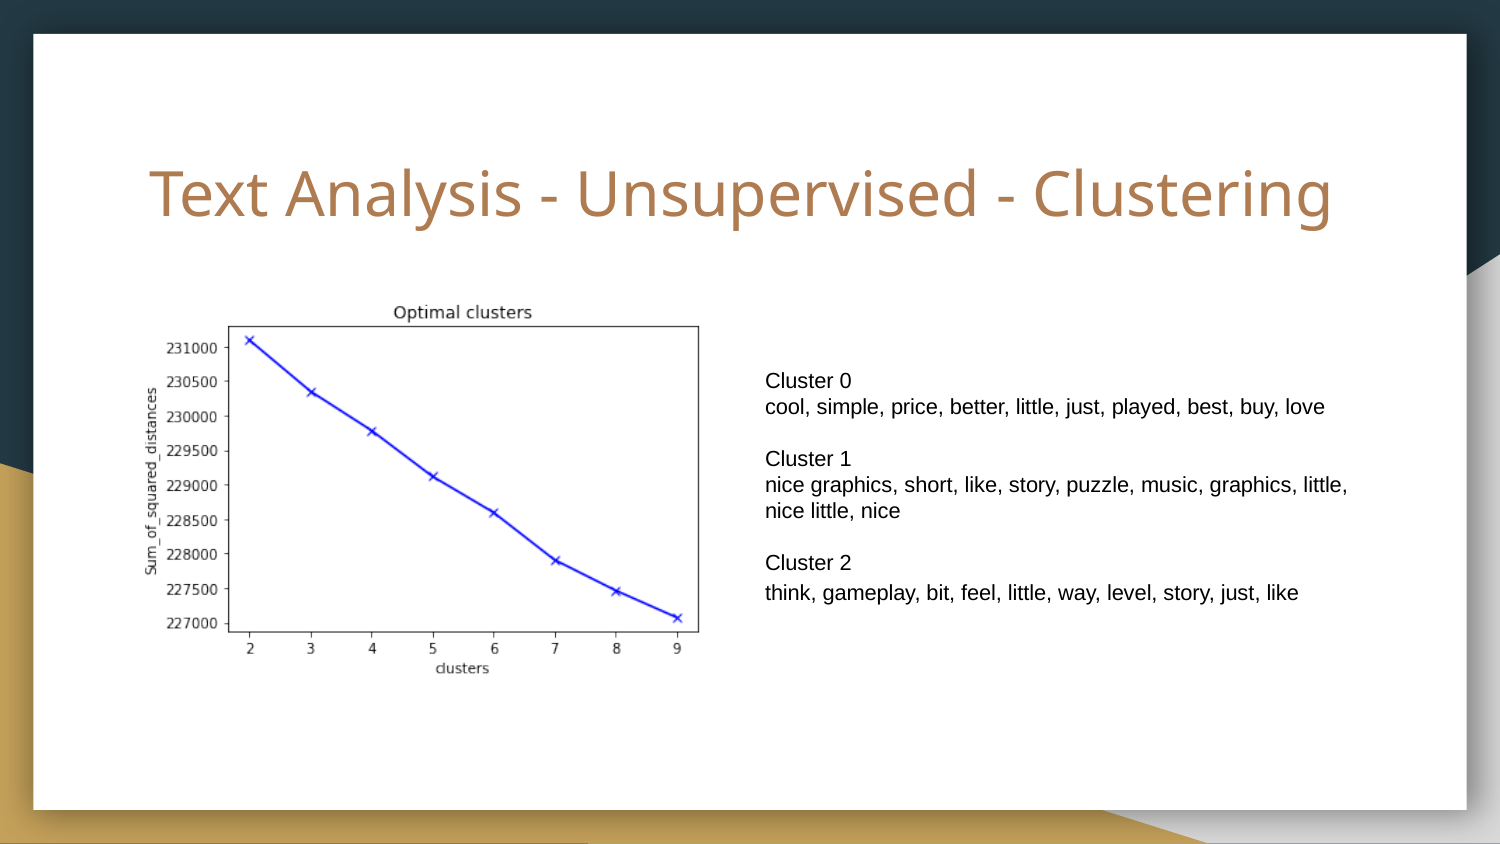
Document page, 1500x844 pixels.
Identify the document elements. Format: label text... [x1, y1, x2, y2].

picture [134, 295, 708, 685]
title Text Analysis - Unsupervised - Clustering [134, 138, 1366, 296]
text_box Cluster 0 cool, simple, price, better, little, just, played, best, buy, love Cluster 1 nice graphics, short, like, story, puzzle, music, graphics, little, nice little, nice Cluster 2 think, gameplay, bit, feel, little, way, level, story, just, like [750, 325, 1366, 636]
